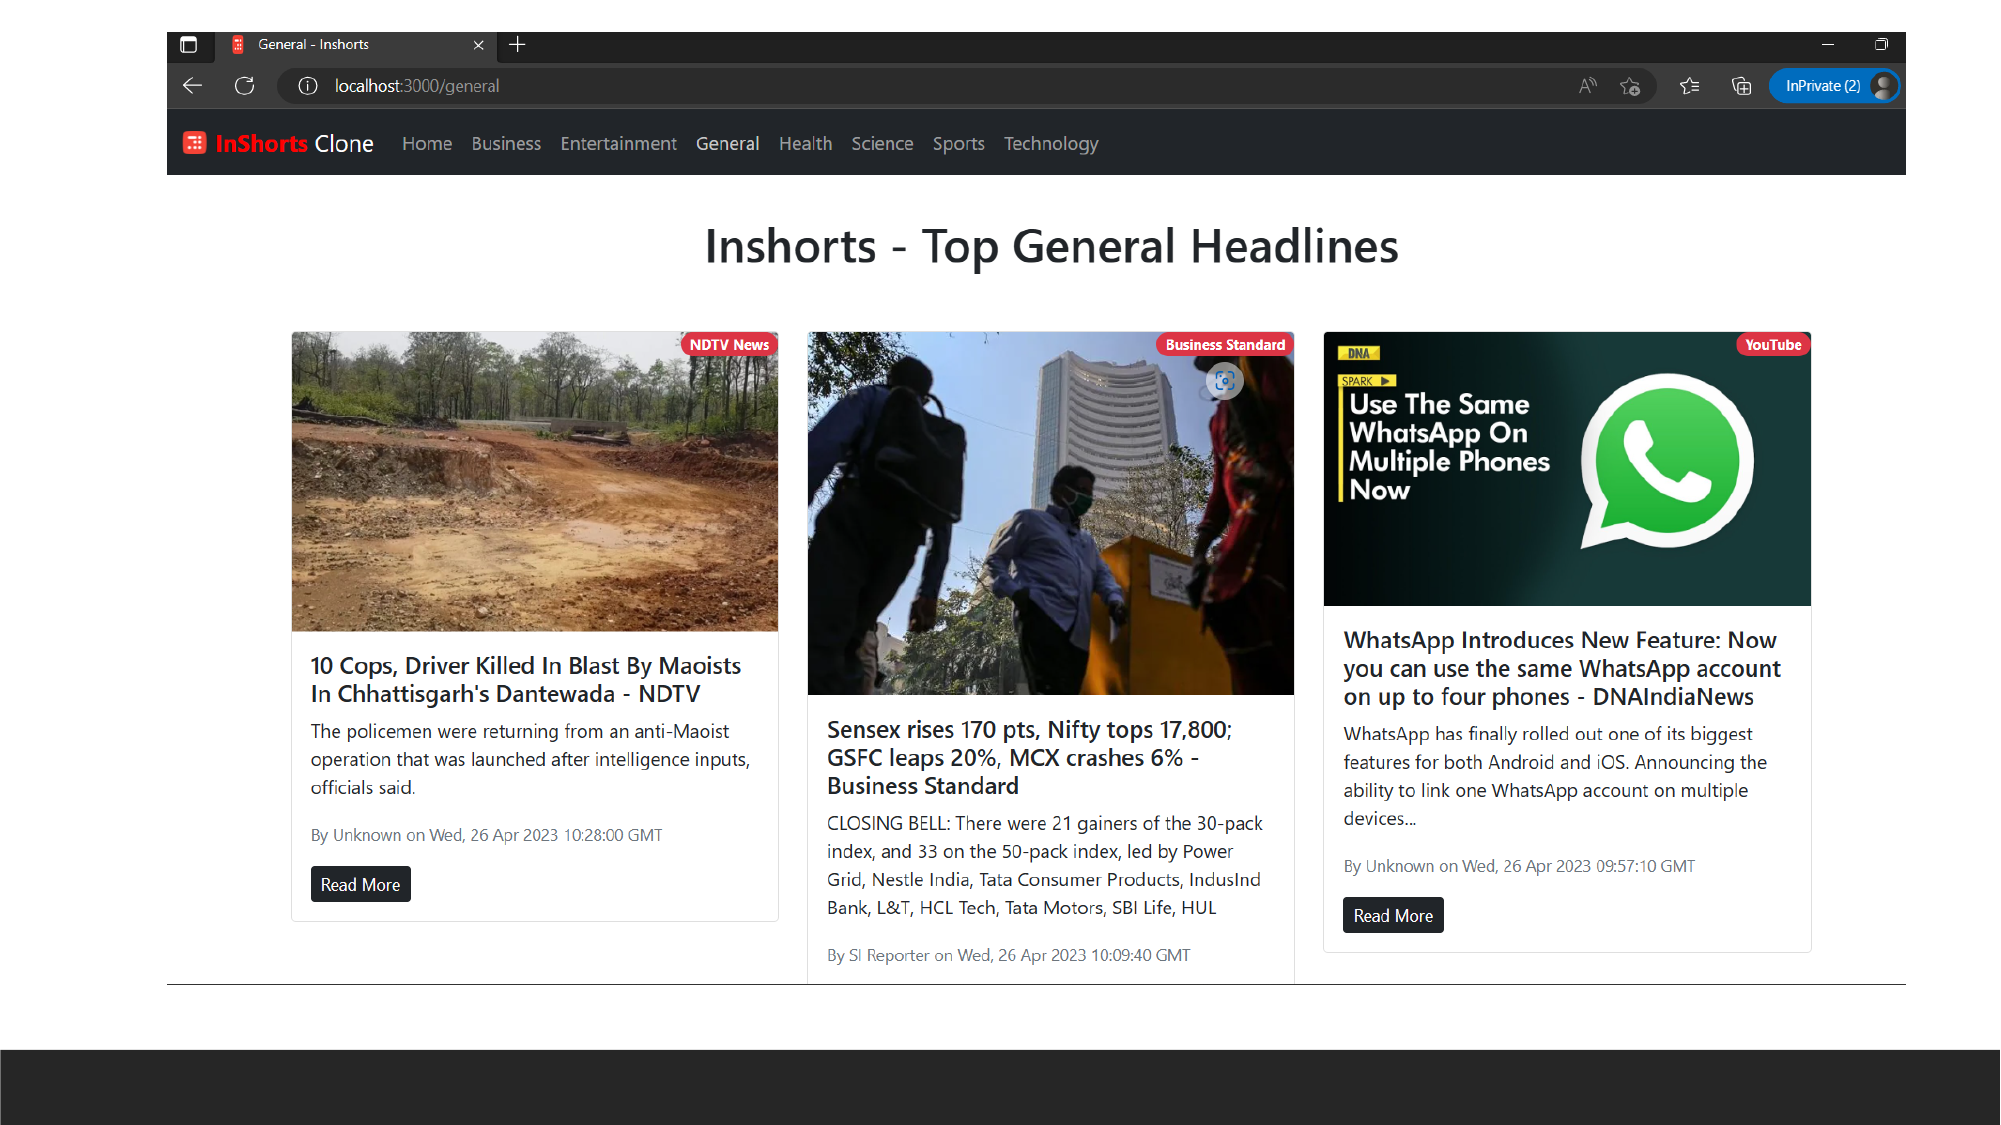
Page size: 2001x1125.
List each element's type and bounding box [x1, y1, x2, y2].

picture [167, 31, 1907, 986]
